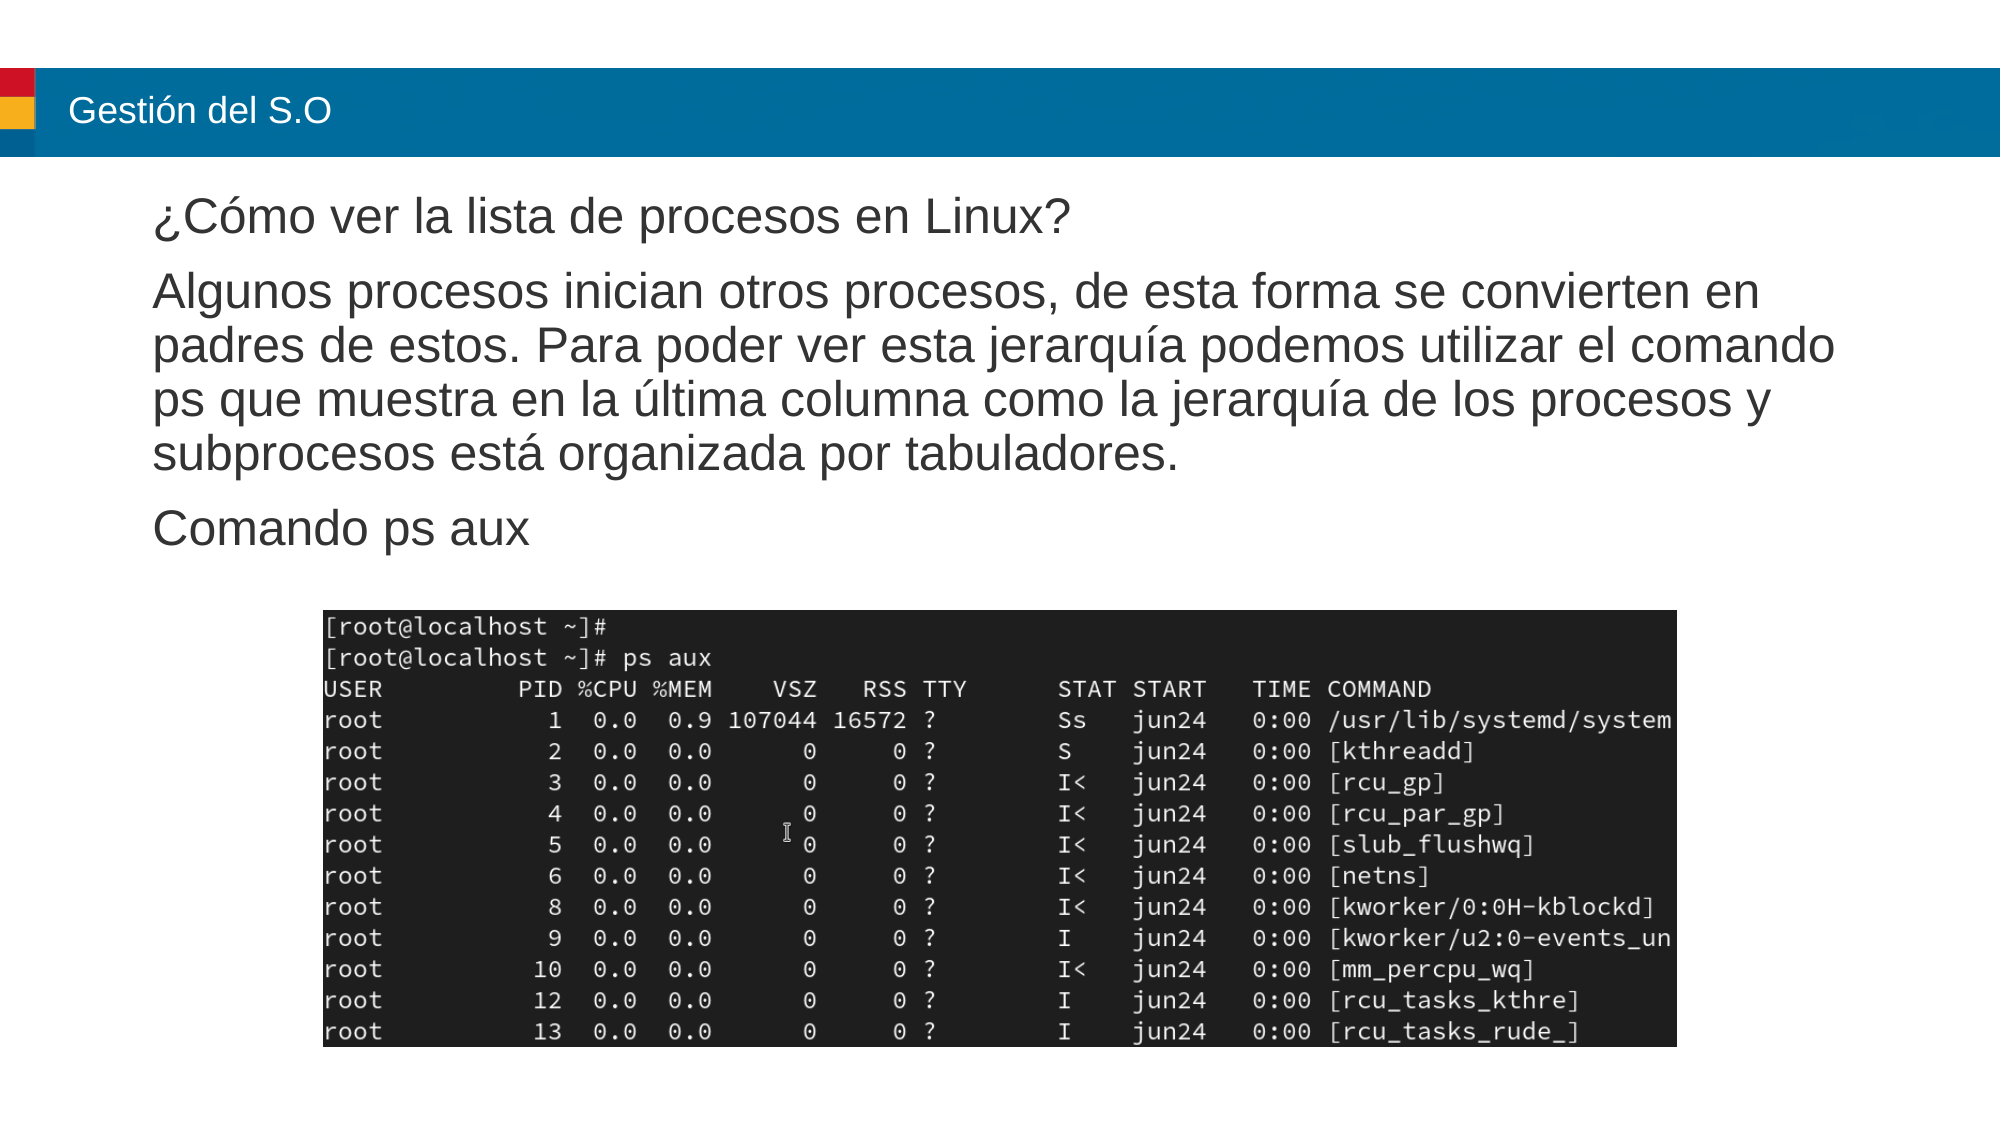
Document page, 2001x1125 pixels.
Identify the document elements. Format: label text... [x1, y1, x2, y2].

picture [322, 610, 1677, 1047]
title Gestión del S.O [53, 78, 1596, 145]
list ¿Cómo ver la lista de procesos en Linux? Algunos procesos inician otros procesos, de esta forma se convierten en padres de estos. Para poder ver esta jerarquía podemos utilizar el comando ps que muestra en la última columna como la jerarquía de los procesos y subprocesos está organizada por tabuladores. Comando ps aux [137, 182, 1863, 1014]
picture [0, 68, 35, 129]
